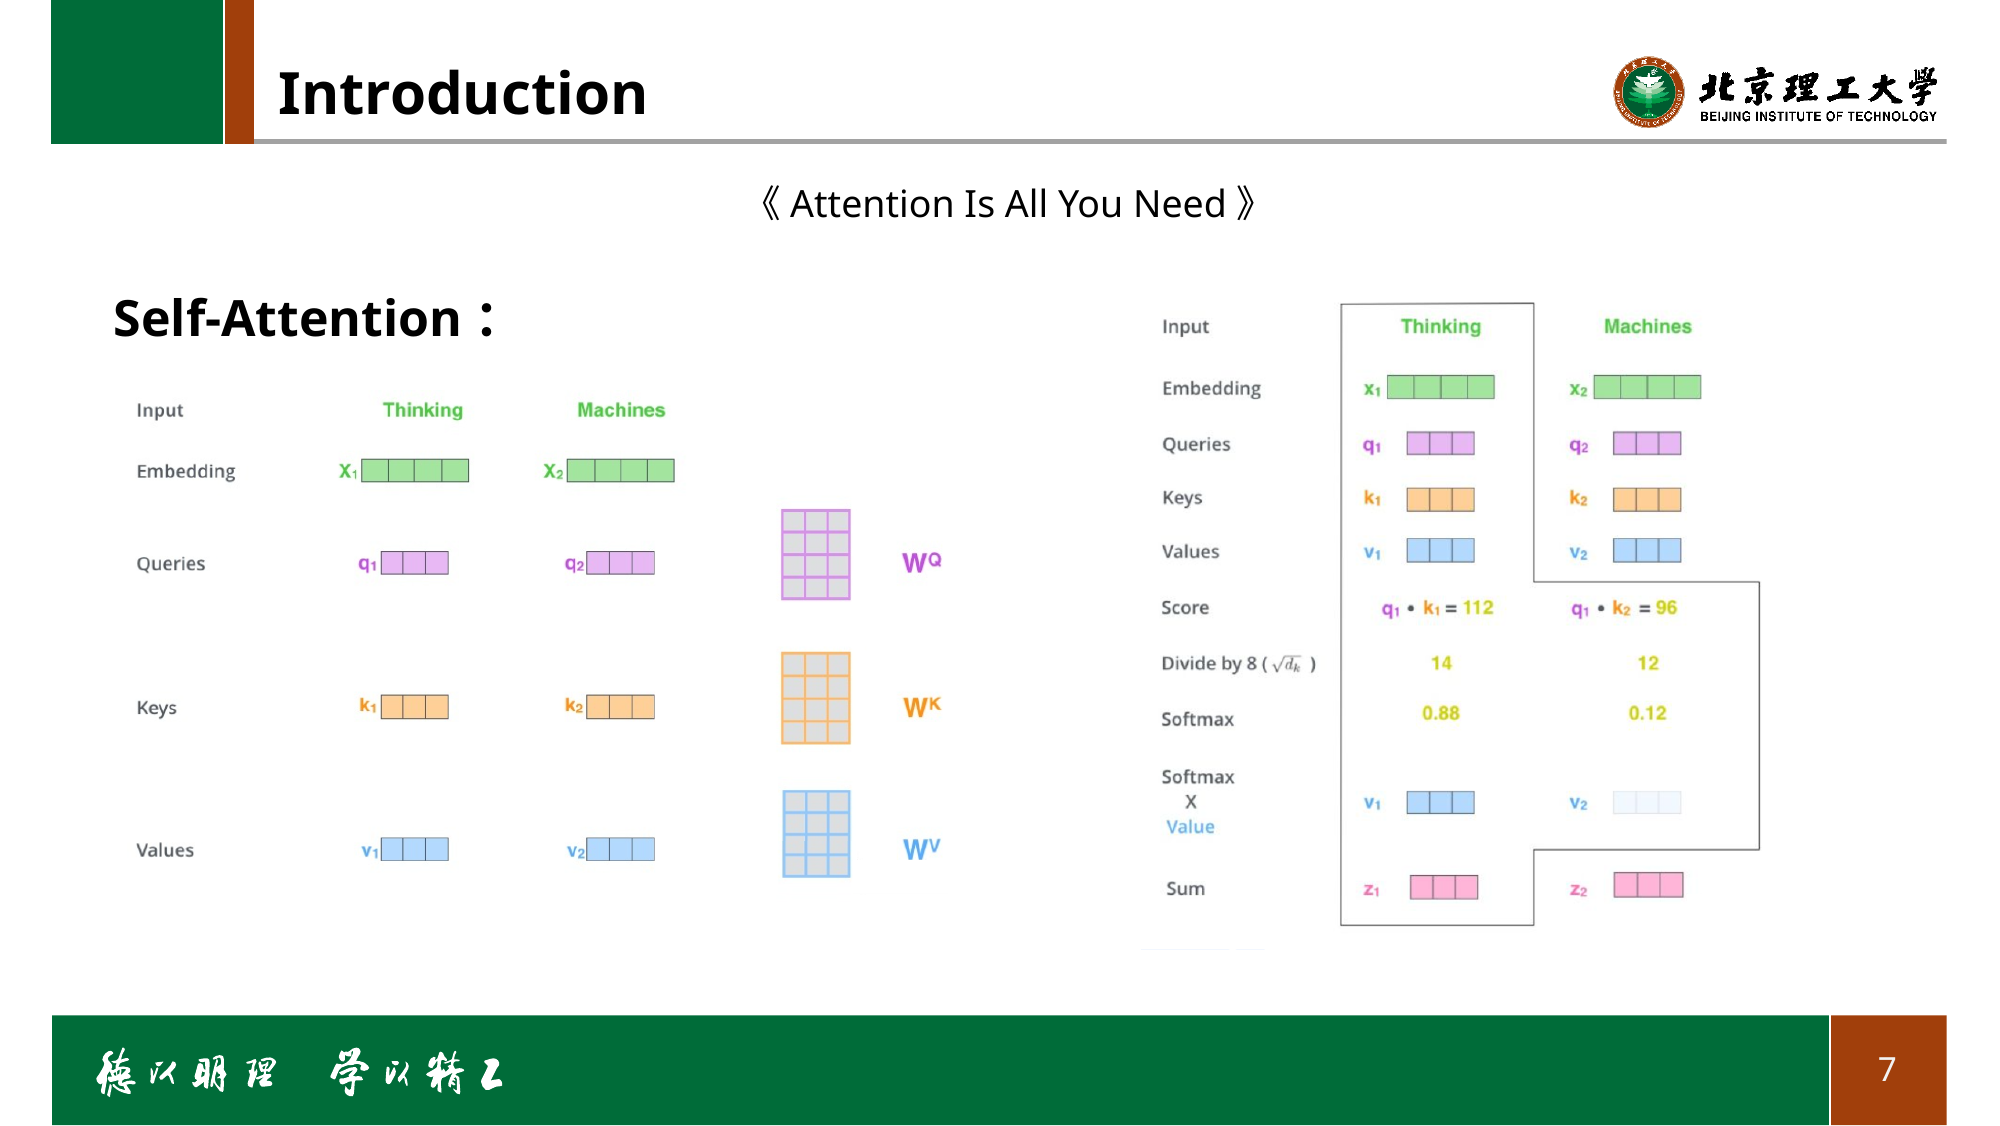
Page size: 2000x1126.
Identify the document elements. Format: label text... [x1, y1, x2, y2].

picture [1682, 56, 1937, 128]
text_box Self-Attention： [99, 278, 539, 354]
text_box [1141, 279, 1808, 950]
title Introduction [263, 56, 1682, 136]
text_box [113, 385, 966, 907]
text_box 《Attention Is All You Need》 [125, 172, 1892, 233]
